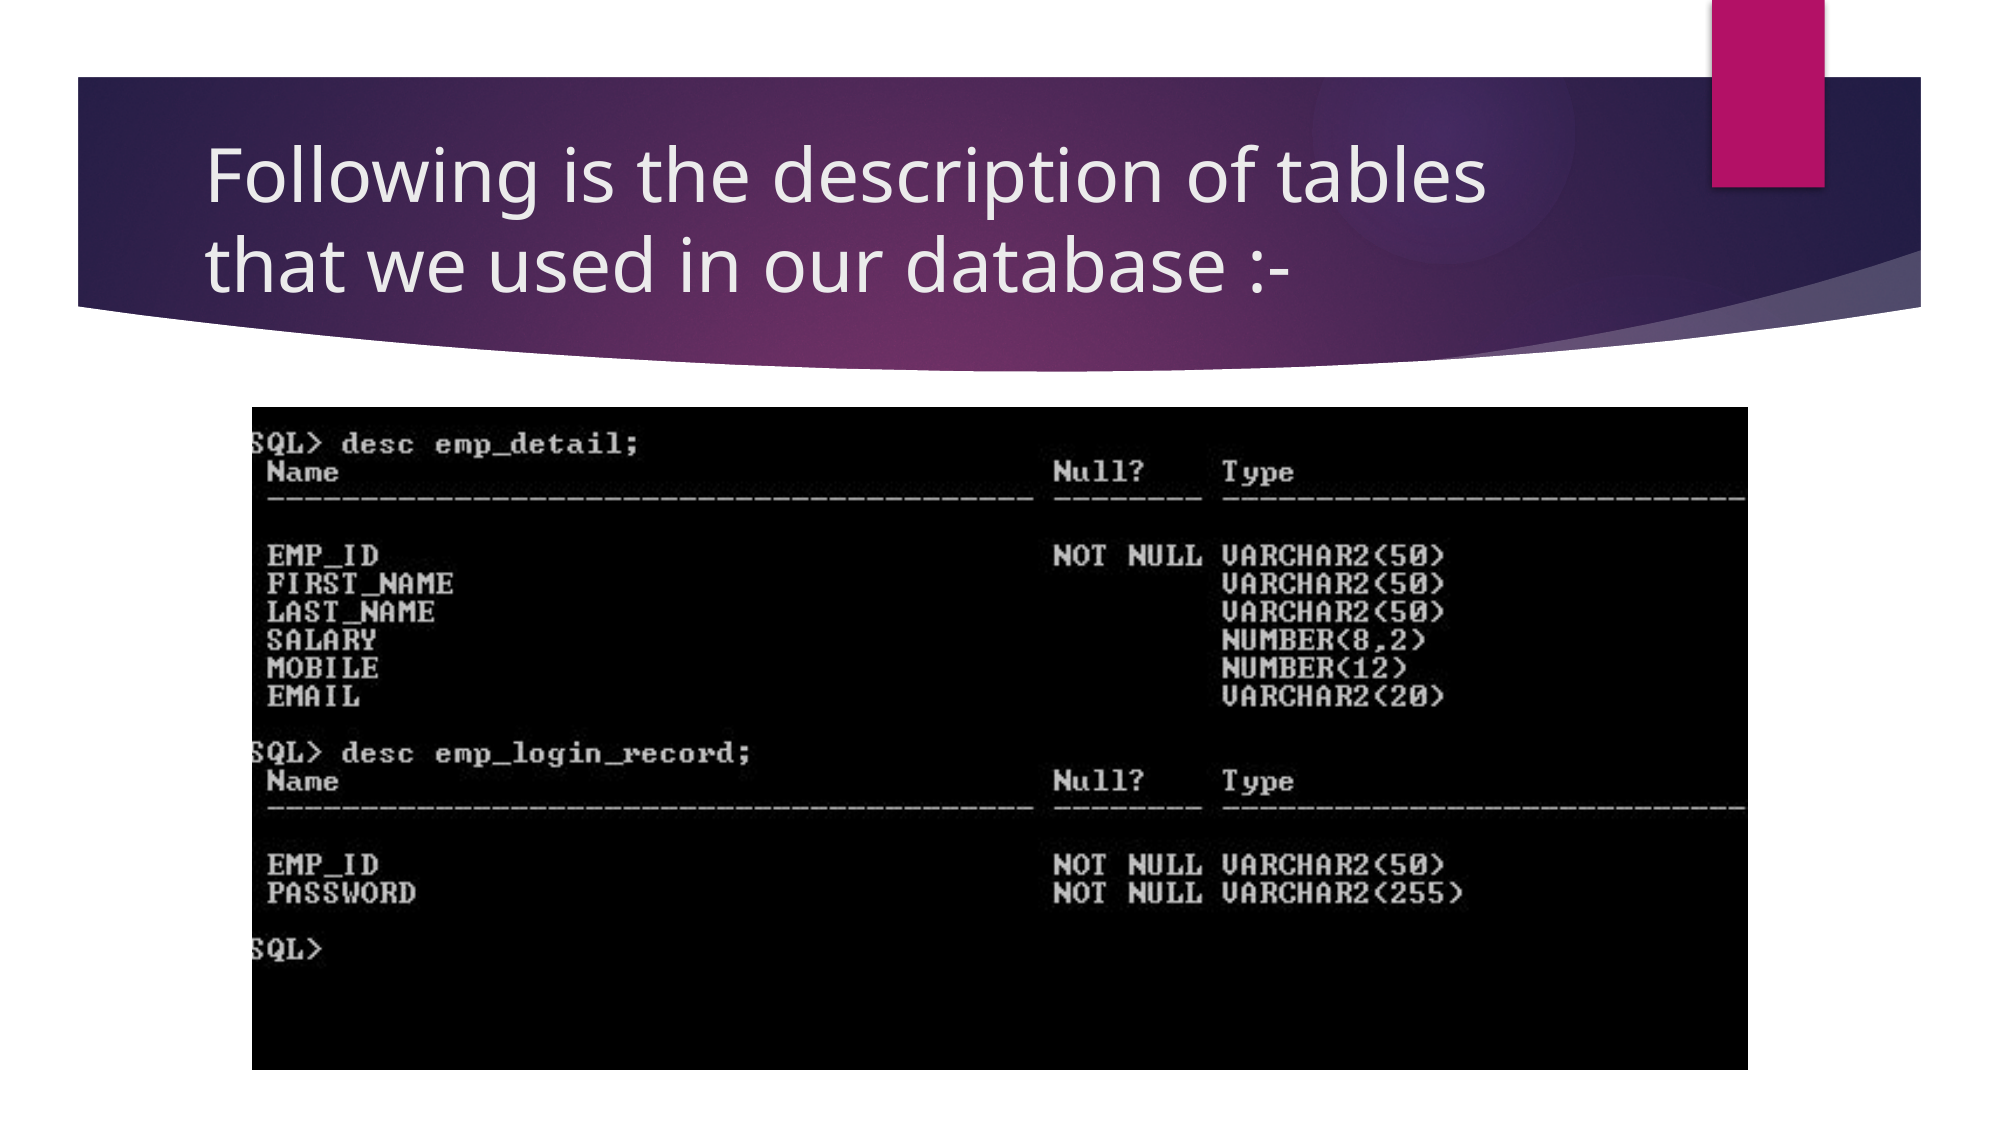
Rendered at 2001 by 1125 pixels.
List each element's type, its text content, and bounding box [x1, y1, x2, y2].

title Following is the description of tables that we used in our database :- [189, 159, 1627, 276]
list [251, 407, 1748, 1071]
